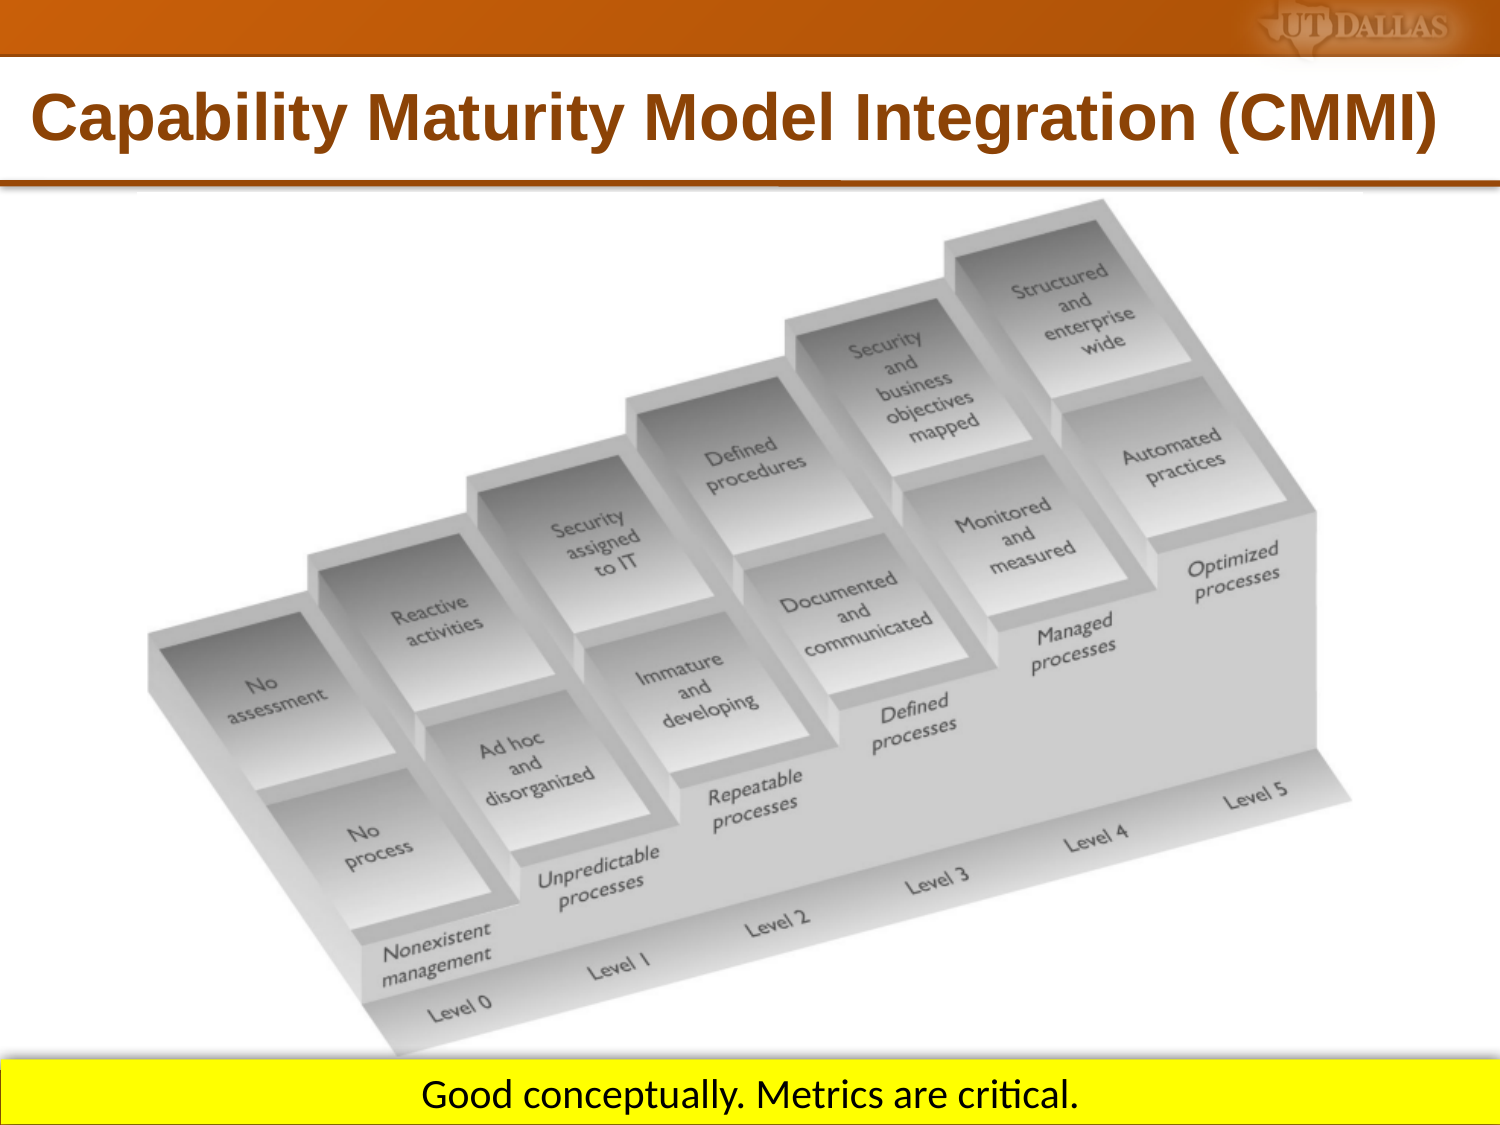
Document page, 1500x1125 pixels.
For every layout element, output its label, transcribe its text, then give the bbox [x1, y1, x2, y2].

text_box Good conceptually. Metrics are critical. [0, 1059, 1500, 1125]
picture [1218, 0, 1500, 62]
title Capability Maturity Model Integration (CMMI) [0, 62, 1500, 176]
picture [137, 192, 1363, 1069]
